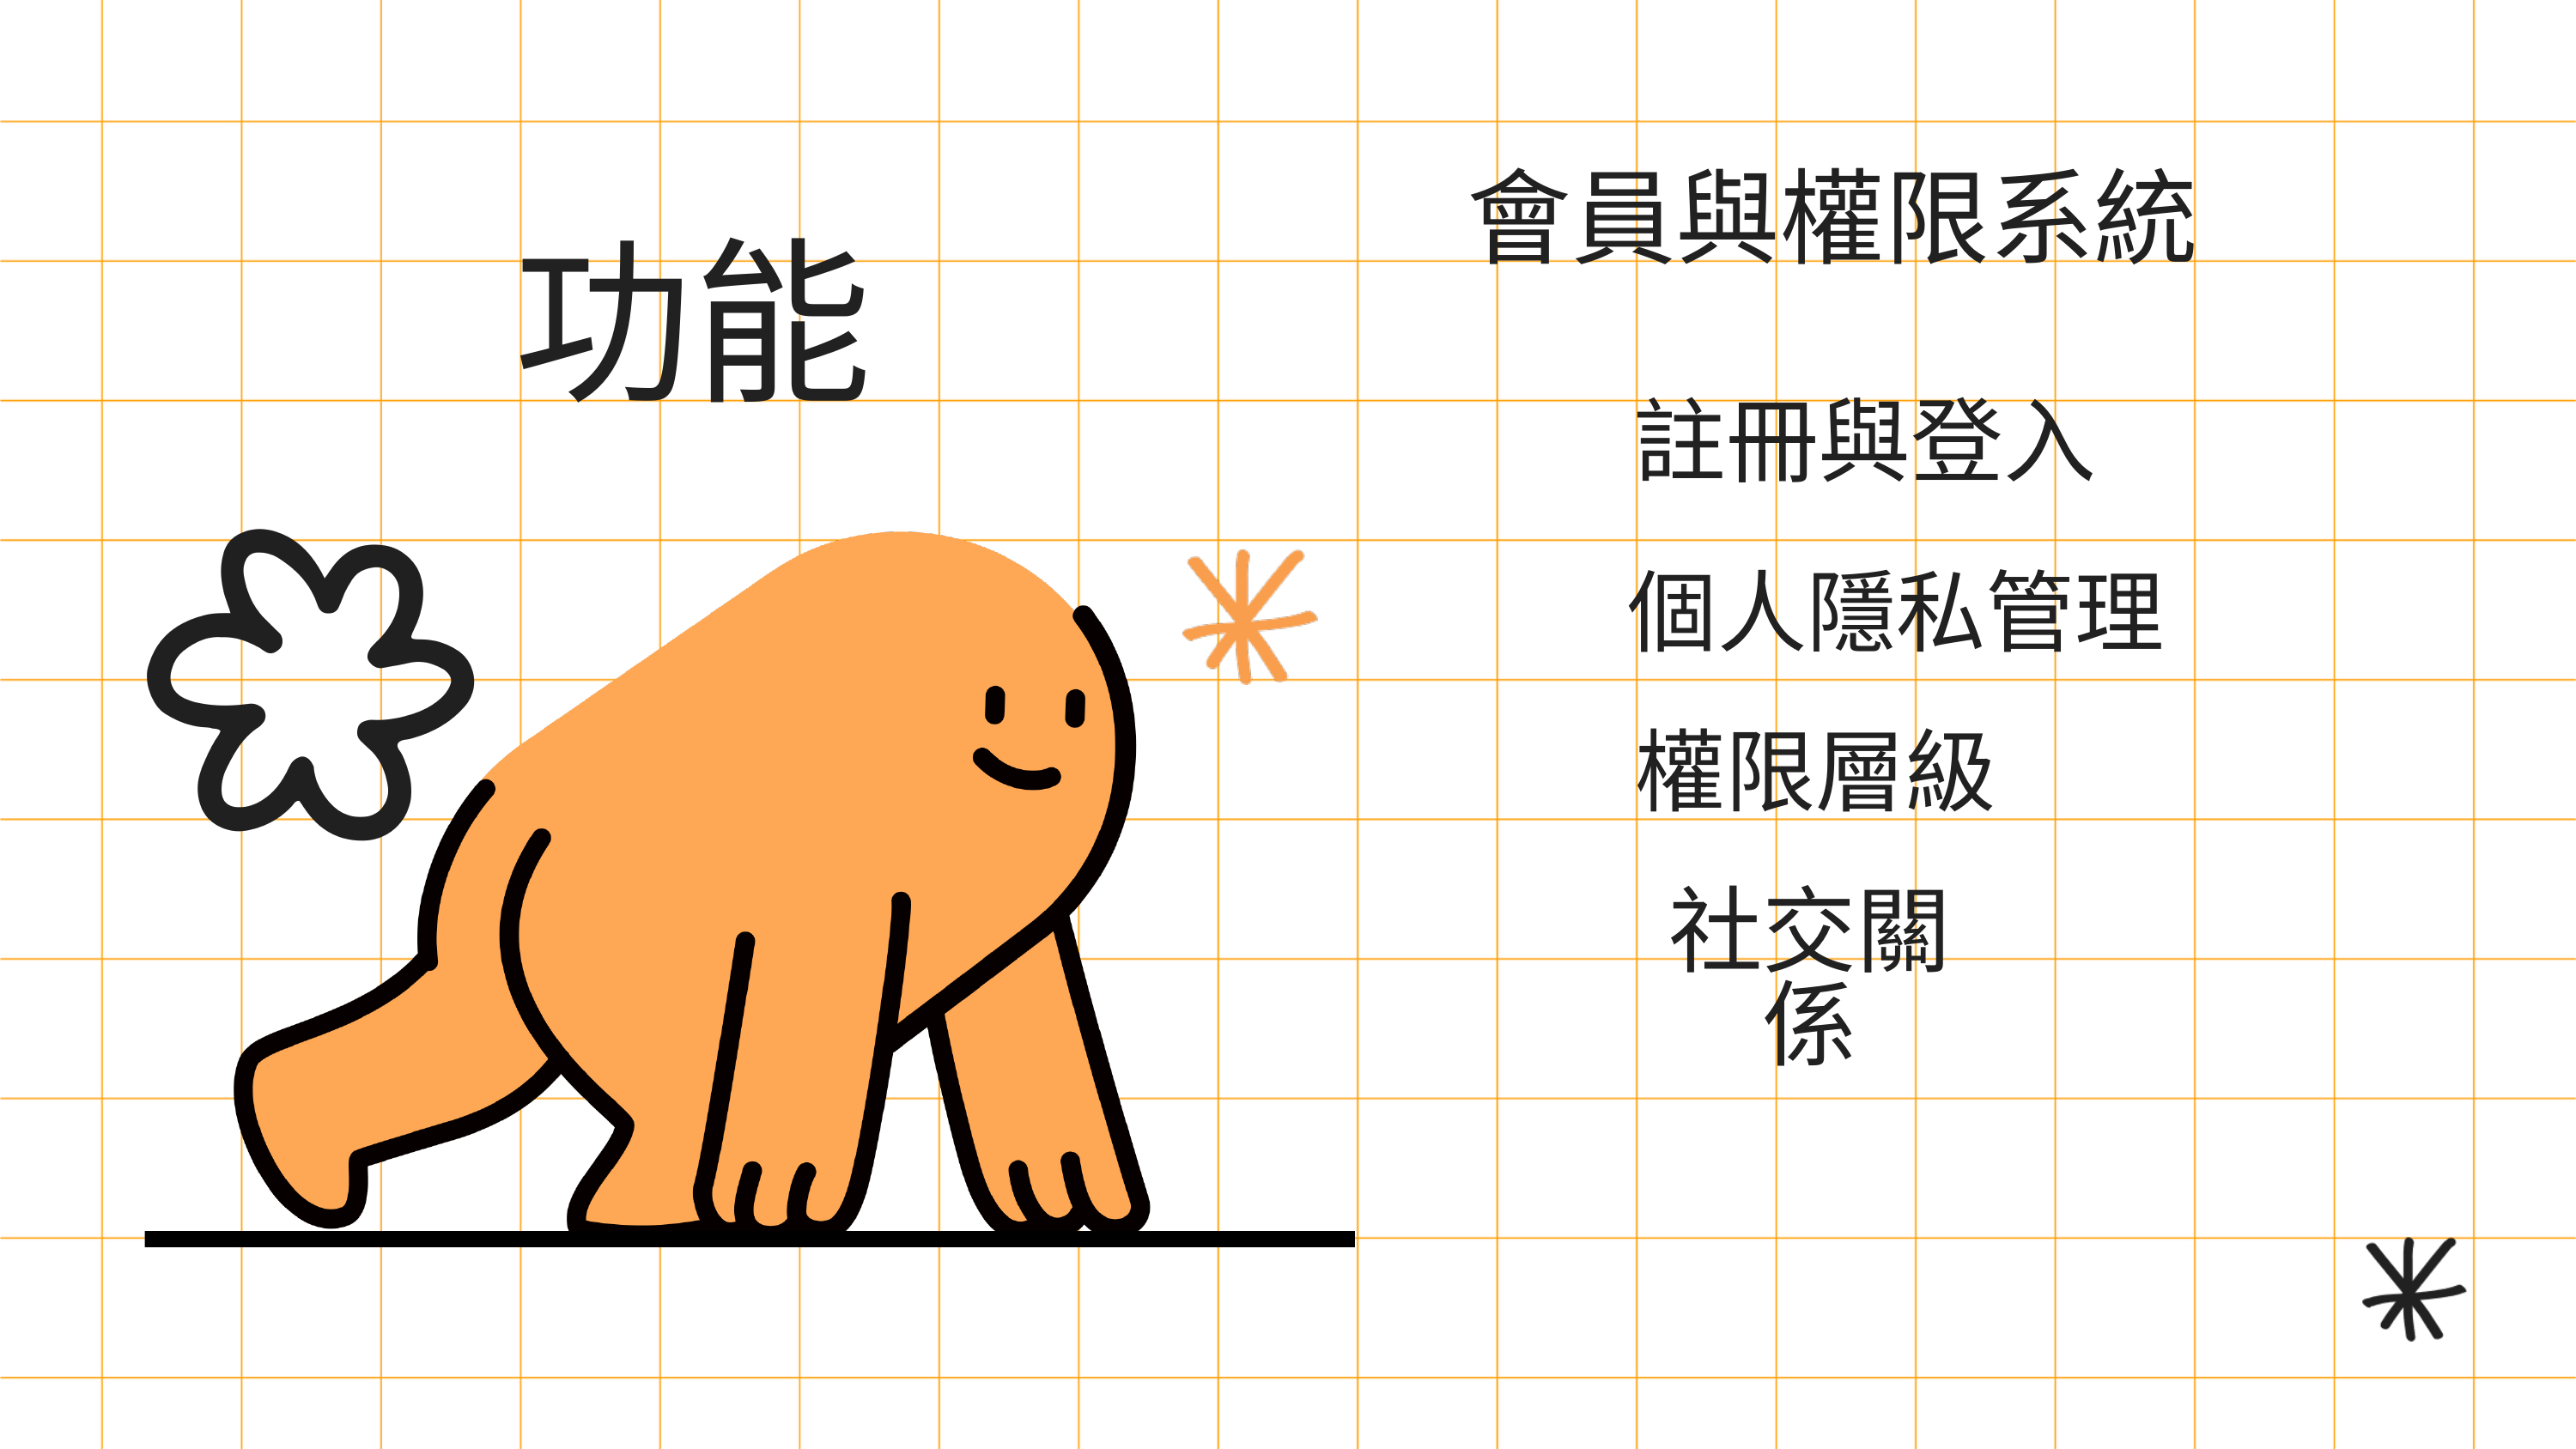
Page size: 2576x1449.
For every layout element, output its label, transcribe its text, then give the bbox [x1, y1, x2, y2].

text_box [232, 500, 1154, 1239]
text_box [144, 527, 481, 841]
text_box 註冊與登入 [1619, 401, 2111, 494]
text_box 權限層級 [1610, 732, 2021, 823]
text_box [2361, 1234, 2469, 1342]
text_box [232, 1240, 1154, 1246]
text_box 會員與權限系統 [1320, 172, 2346, 277]
text_box [1182, 546, 1321, 685]
text_box 個人隱私管理 [1621, 573, 2172, 664]
text_box 社交關係 [1621, 889, 1998, 1078]
text_box [0, 0, 2576, 1449]
text_box 功能 [232, 246, 1154, 425]
